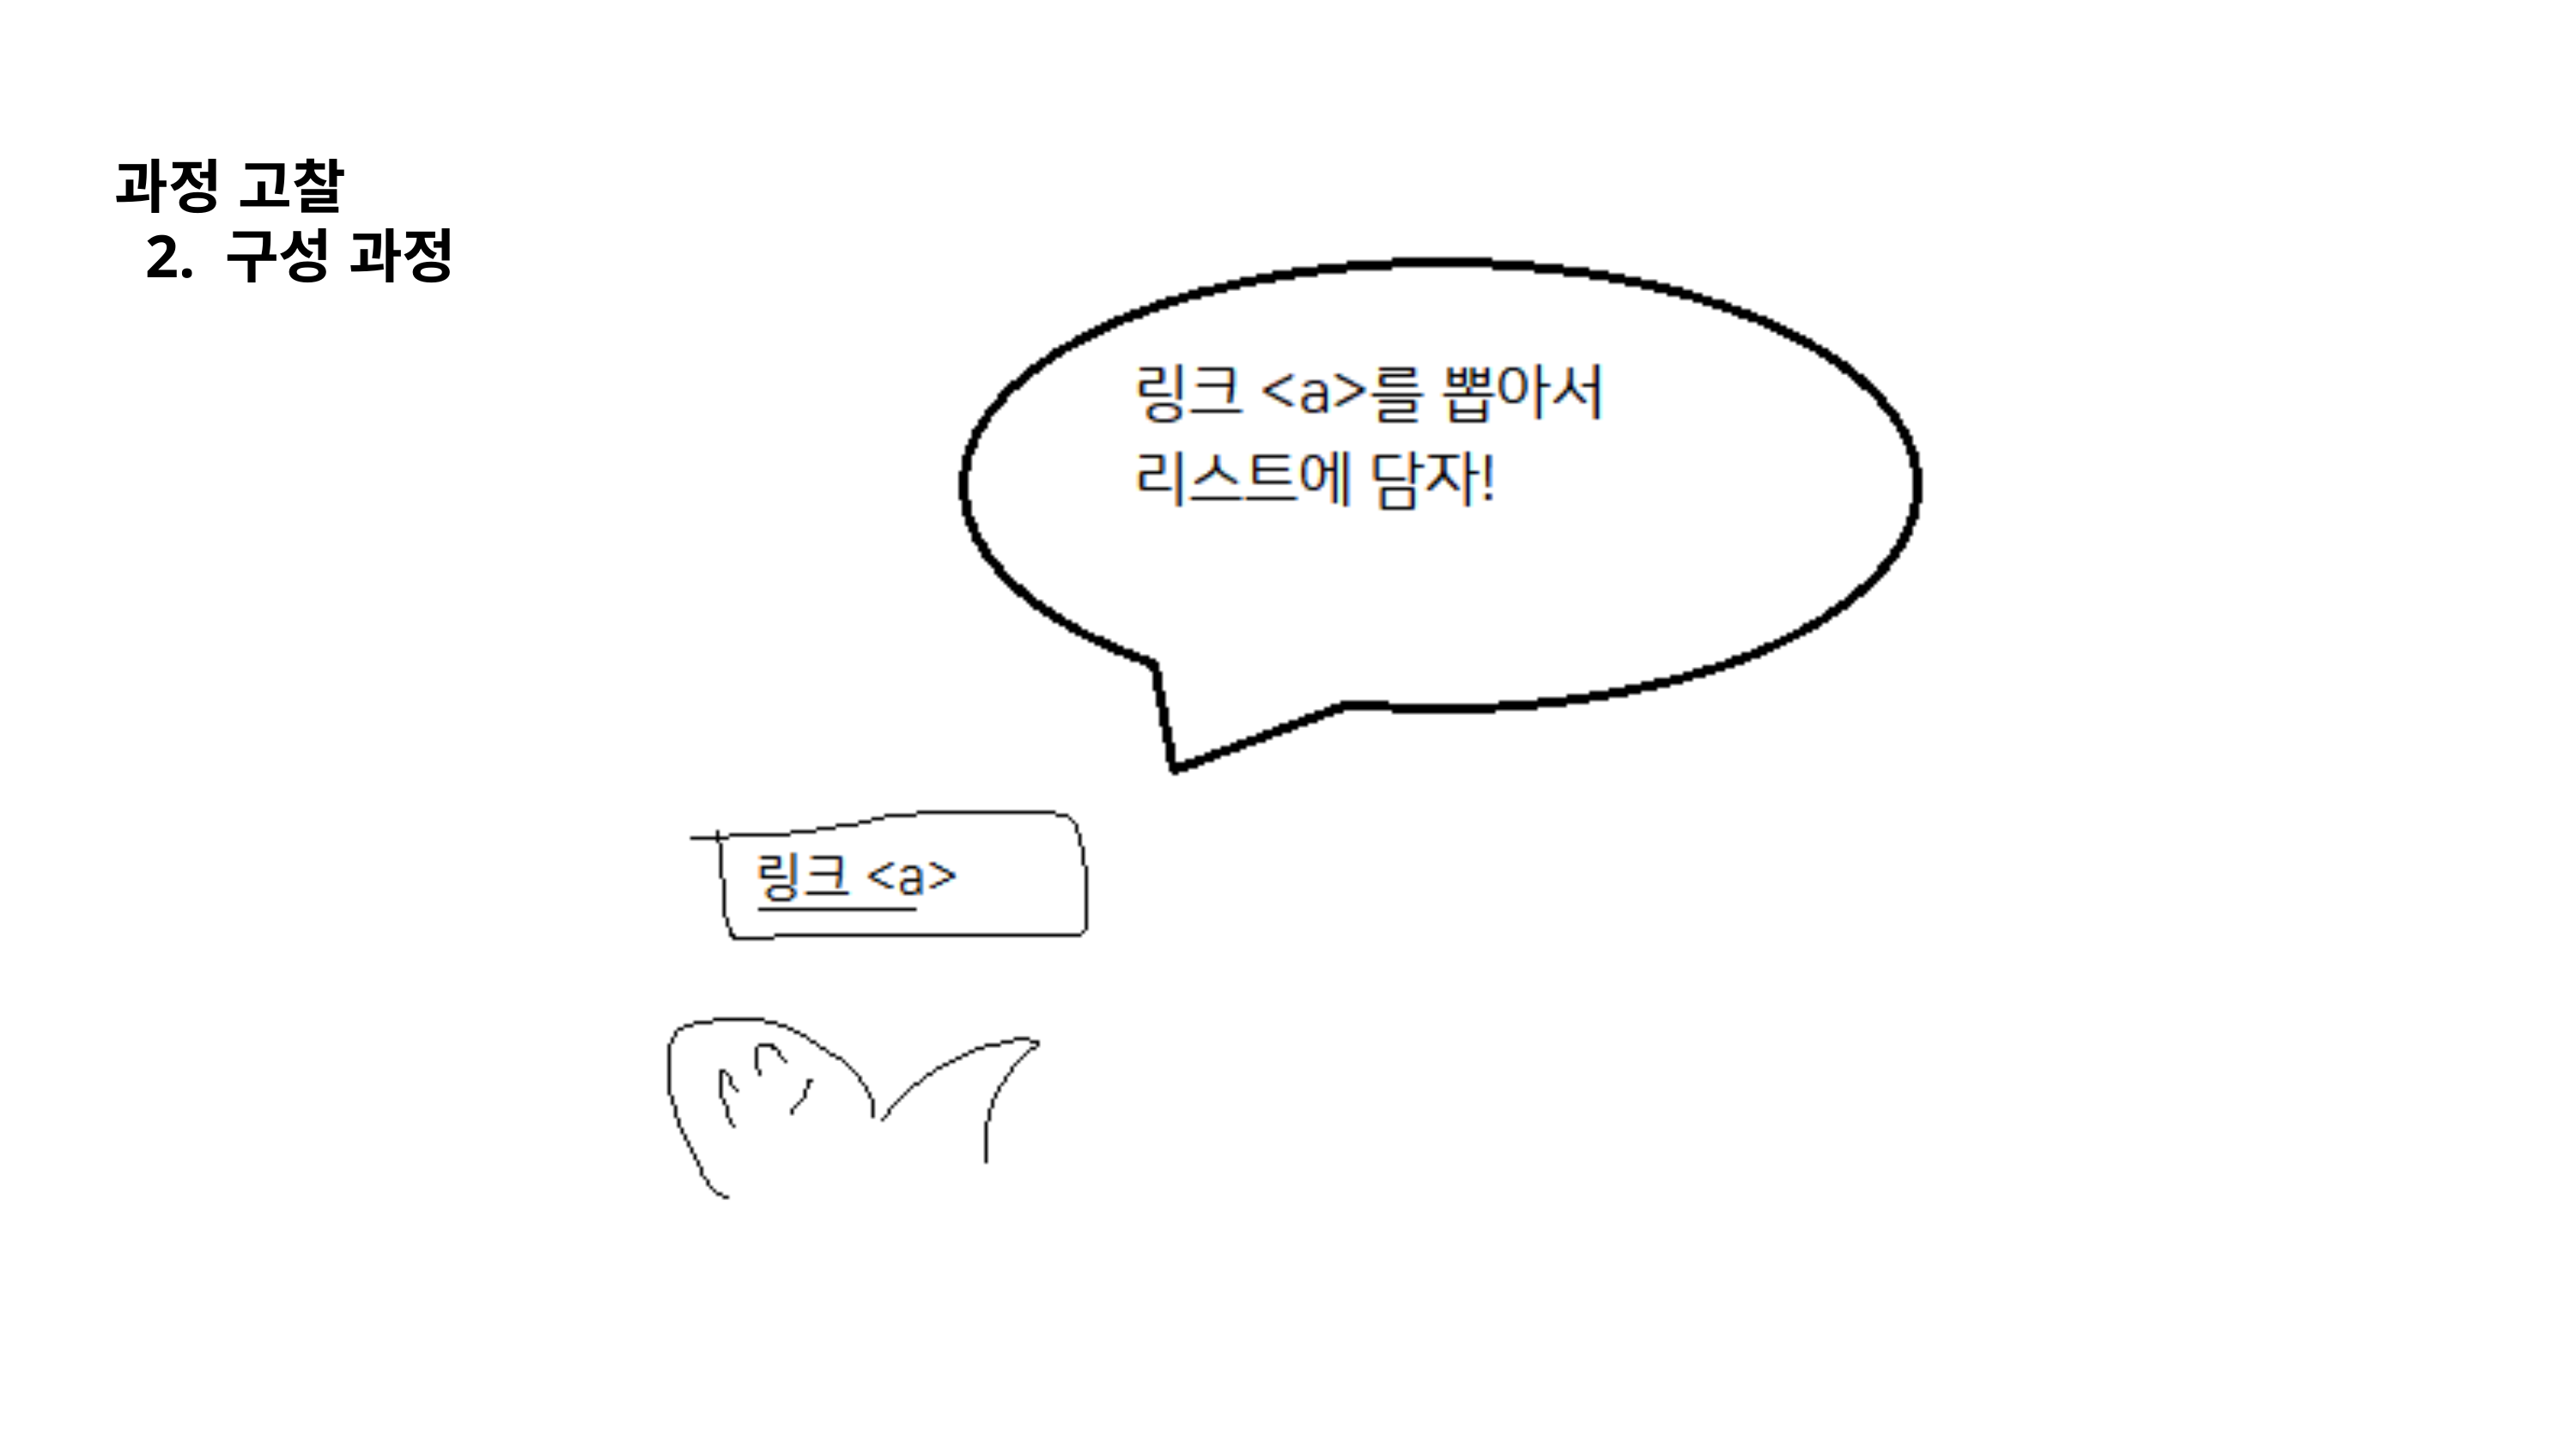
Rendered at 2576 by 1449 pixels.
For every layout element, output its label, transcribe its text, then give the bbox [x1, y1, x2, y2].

picture [598, 249, 1982, 1242]
text_box 과정 고찰 2. 구성 과정 [92, 137, 552, 301]
